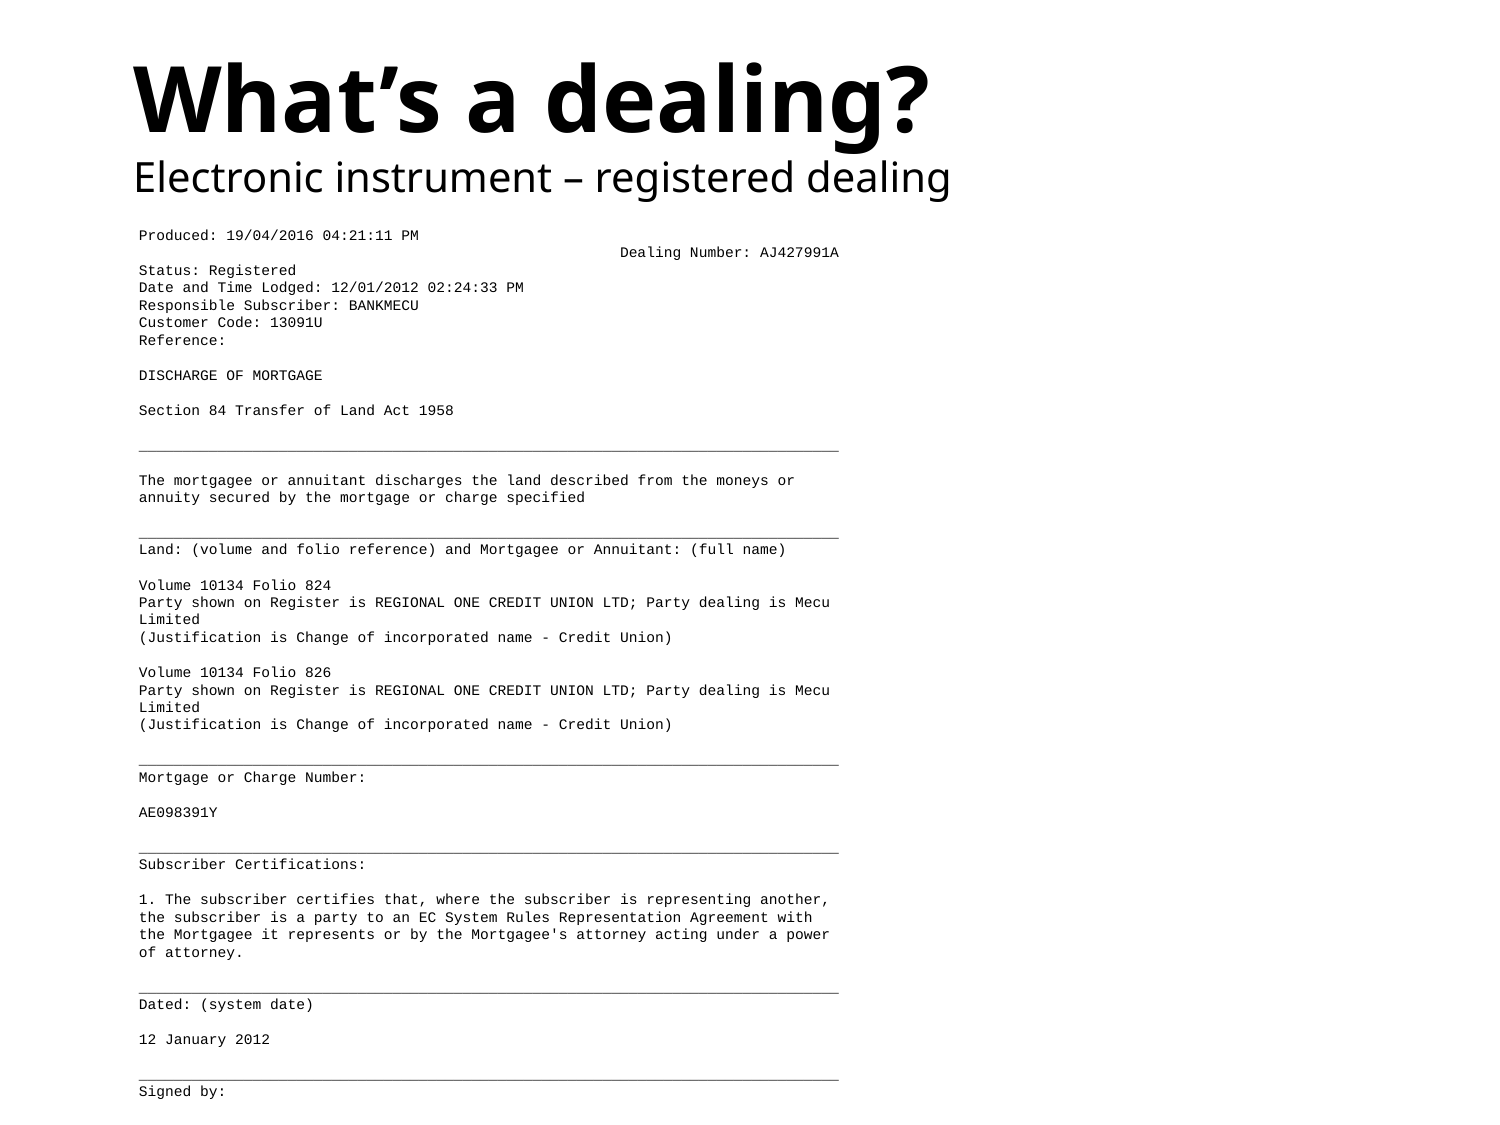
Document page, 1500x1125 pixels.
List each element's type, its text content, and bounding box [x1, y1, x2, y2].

text_box Produced: 19/04/2016 04:21:11 PM Dealing Number: AJ427991A Status: Registered Date and Time Lodged: 12/01/2012 02:24:33 PM Responsible Subscriber: BANKMECU Customer Code: 13091U Reference: DISCHARGE OF MORTGAGE Section 84 Transfer of Land Act 1958 ________________________________________________________________________________ The mortgagee or annuitant discharges the land described from the moneys or annuity secured by the mortgage or charge specified ________________________________________________________________________________ Land: (volume and folio reference) and Mortgagee or Annuitant: (full name) Volume 10134 Folio 824 Party shown on Register is REGIONAL ONE CREDIT UNION LTD; Party dealing is Mecu Limited (Justification is Change of incorporated name - Credit Union) Volume 10134 Folio 826 Party shown on Register is REGIONAL ONE CREDIT UNION LTD; Party dealing is Mecu Limited (Justification is Change of incorporated name - Credit Union) ________________________________________________________________________________ Mortgage or Charge Number: AE098391Y ________________________________________________________________________________ Subscriber Certifications: 1. The subscriber certifies that, where the subscriber is representing another, the subscriber is a party to an EC System Rules Representation Agreement with the Mortgagee it represents or by the Mortgagee's attorney acting under a power of attorney. ________________________________________________________________________________ Dated: (system date) 12 January 2012 ________________________________________________________________________________ Signed by: [122, 218, 988, 1108]
title What’s a dealing? Electronic instrument – registered dealing [118, 0, 1394, 242]
